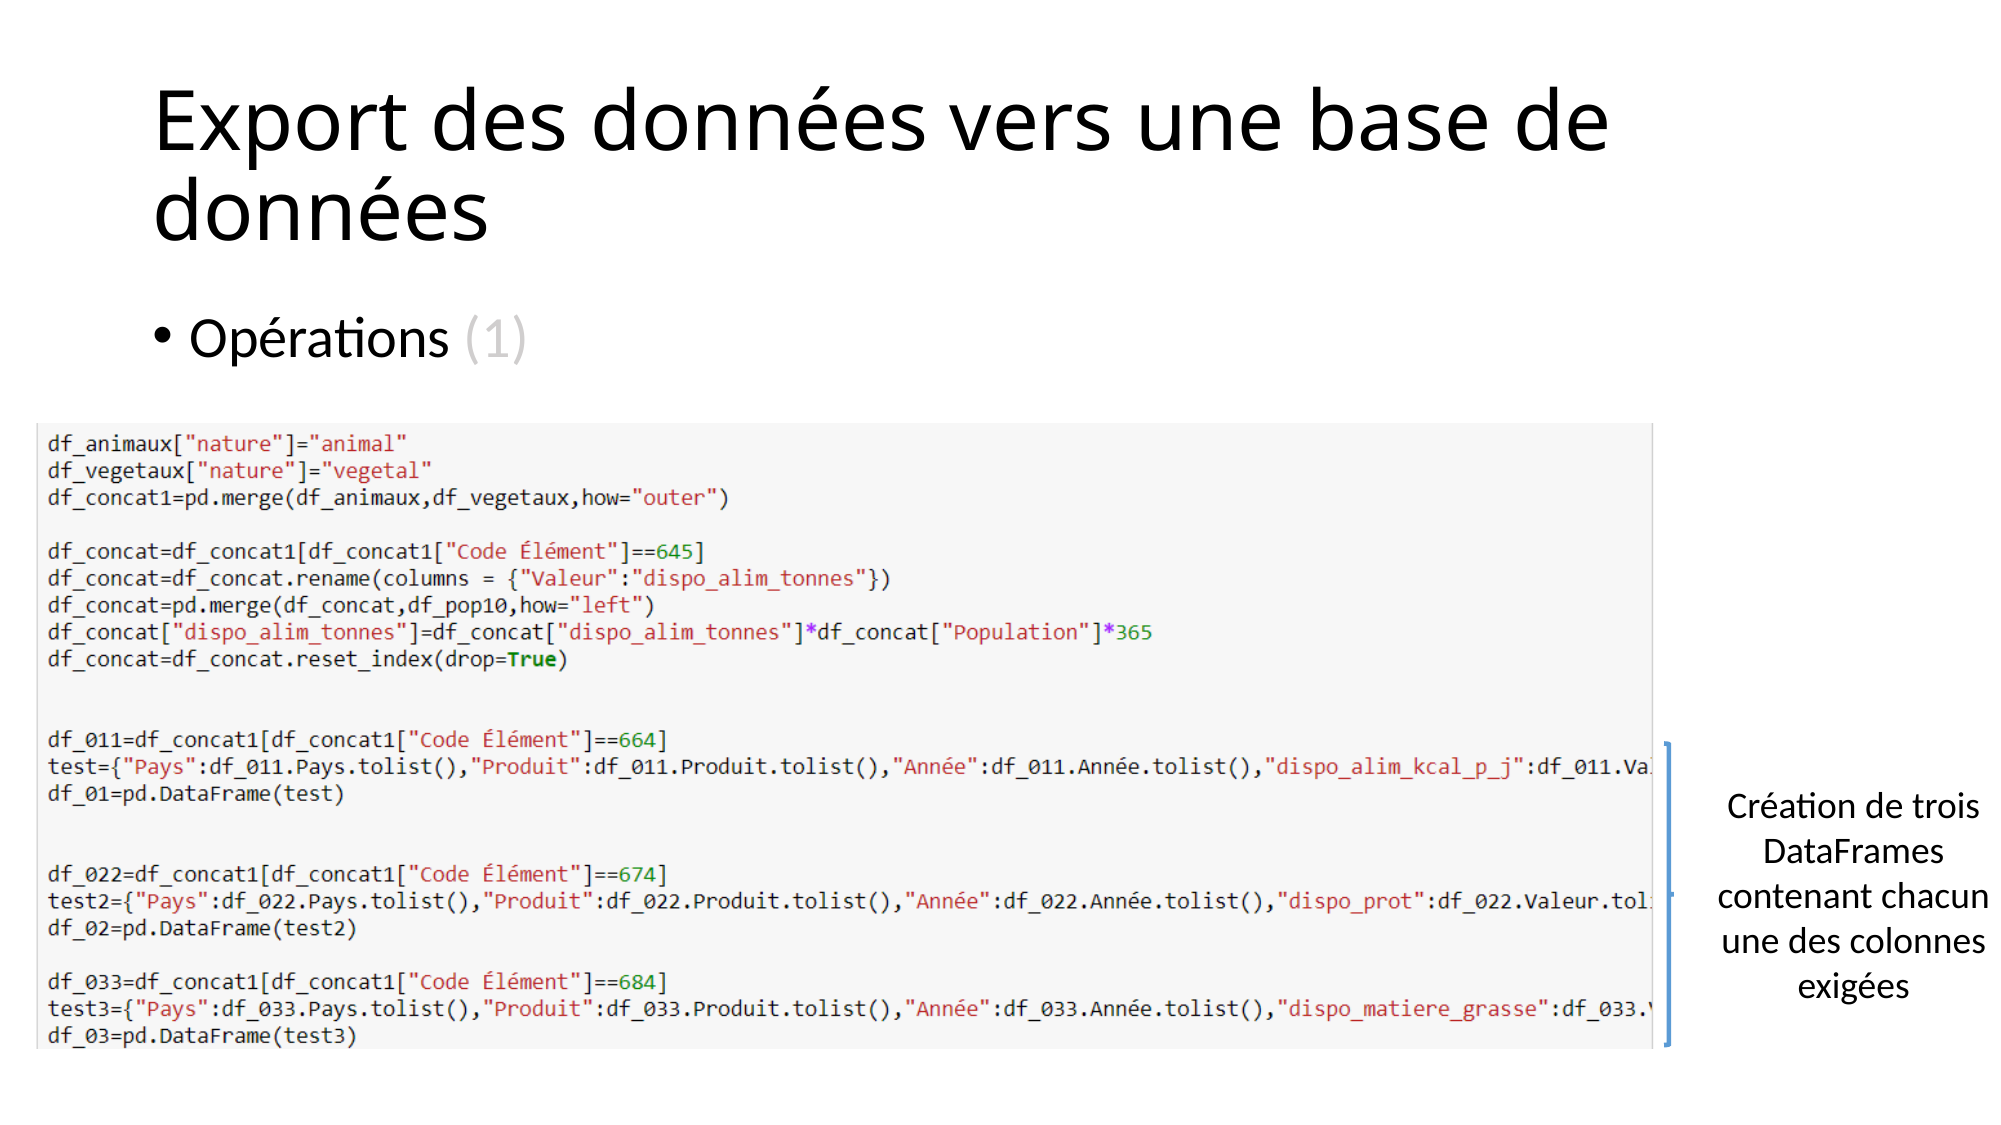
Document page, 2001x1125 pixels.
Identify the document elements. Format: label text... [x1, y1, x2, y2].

title Export des données vers une base de données [137, 59, 1863, 278]
picture [19, 423, 1658, 1049]
text_box Création de trois DataFrames contenant chacun une des colonnes exigées [1699, 774, 2000, 1014]
text_box [1664, 743, 1674, 1046]
list Opérations (1) [137, 299, 1863, 1014]
